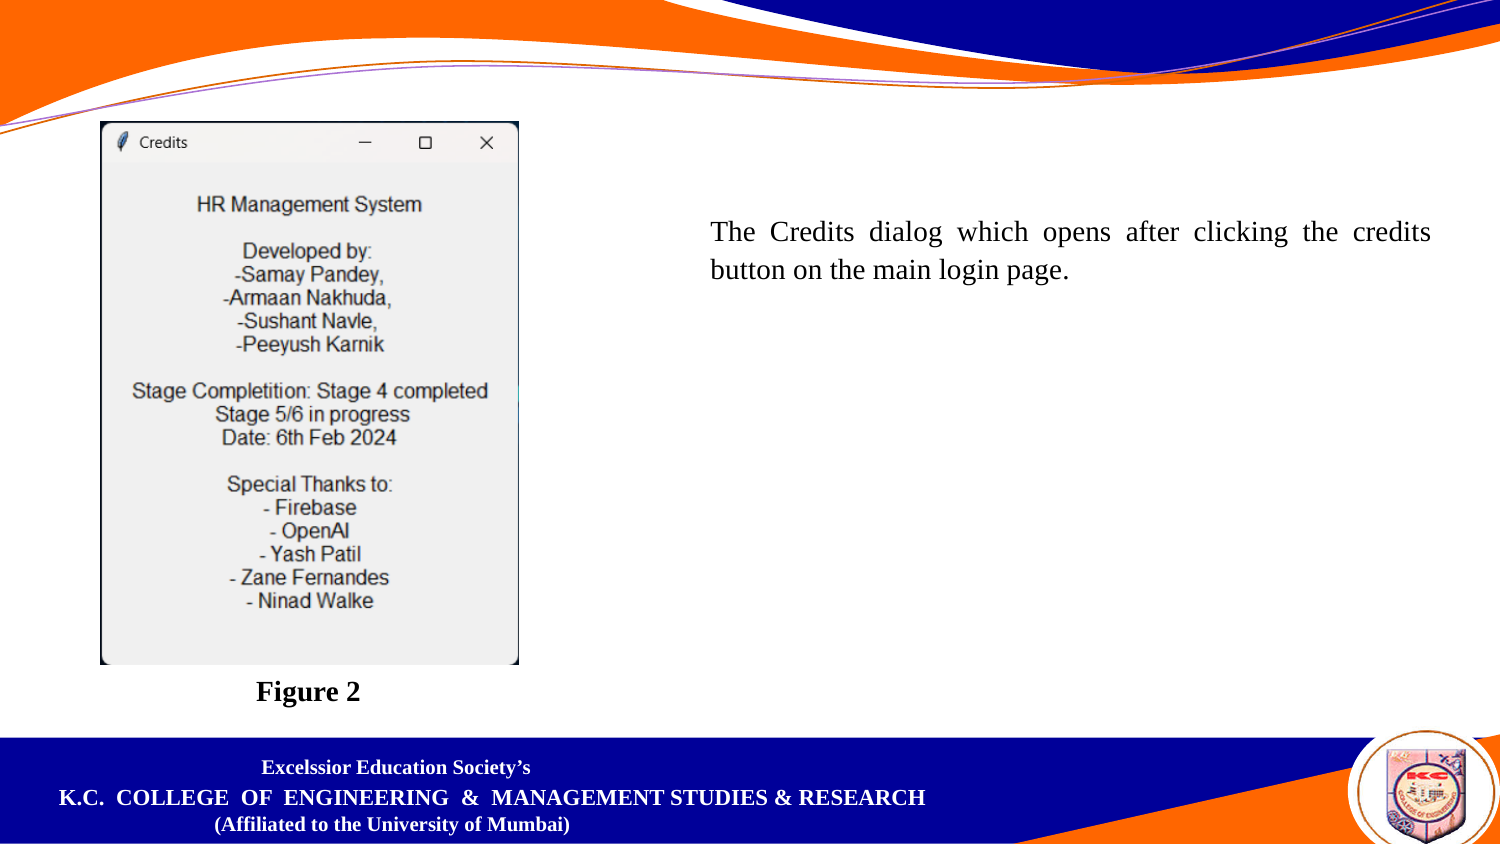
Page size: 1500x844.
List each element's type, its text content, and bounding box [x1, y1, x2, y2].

picture [100, 120, 519, 666]
text_box Figure 2 [241, 672, 378, 715]
picture [1347, 721, 1500, 844]
text_box The Credits dialog which opens after clicking the credits button on the main login page. [695, 202, 1447, 293]
